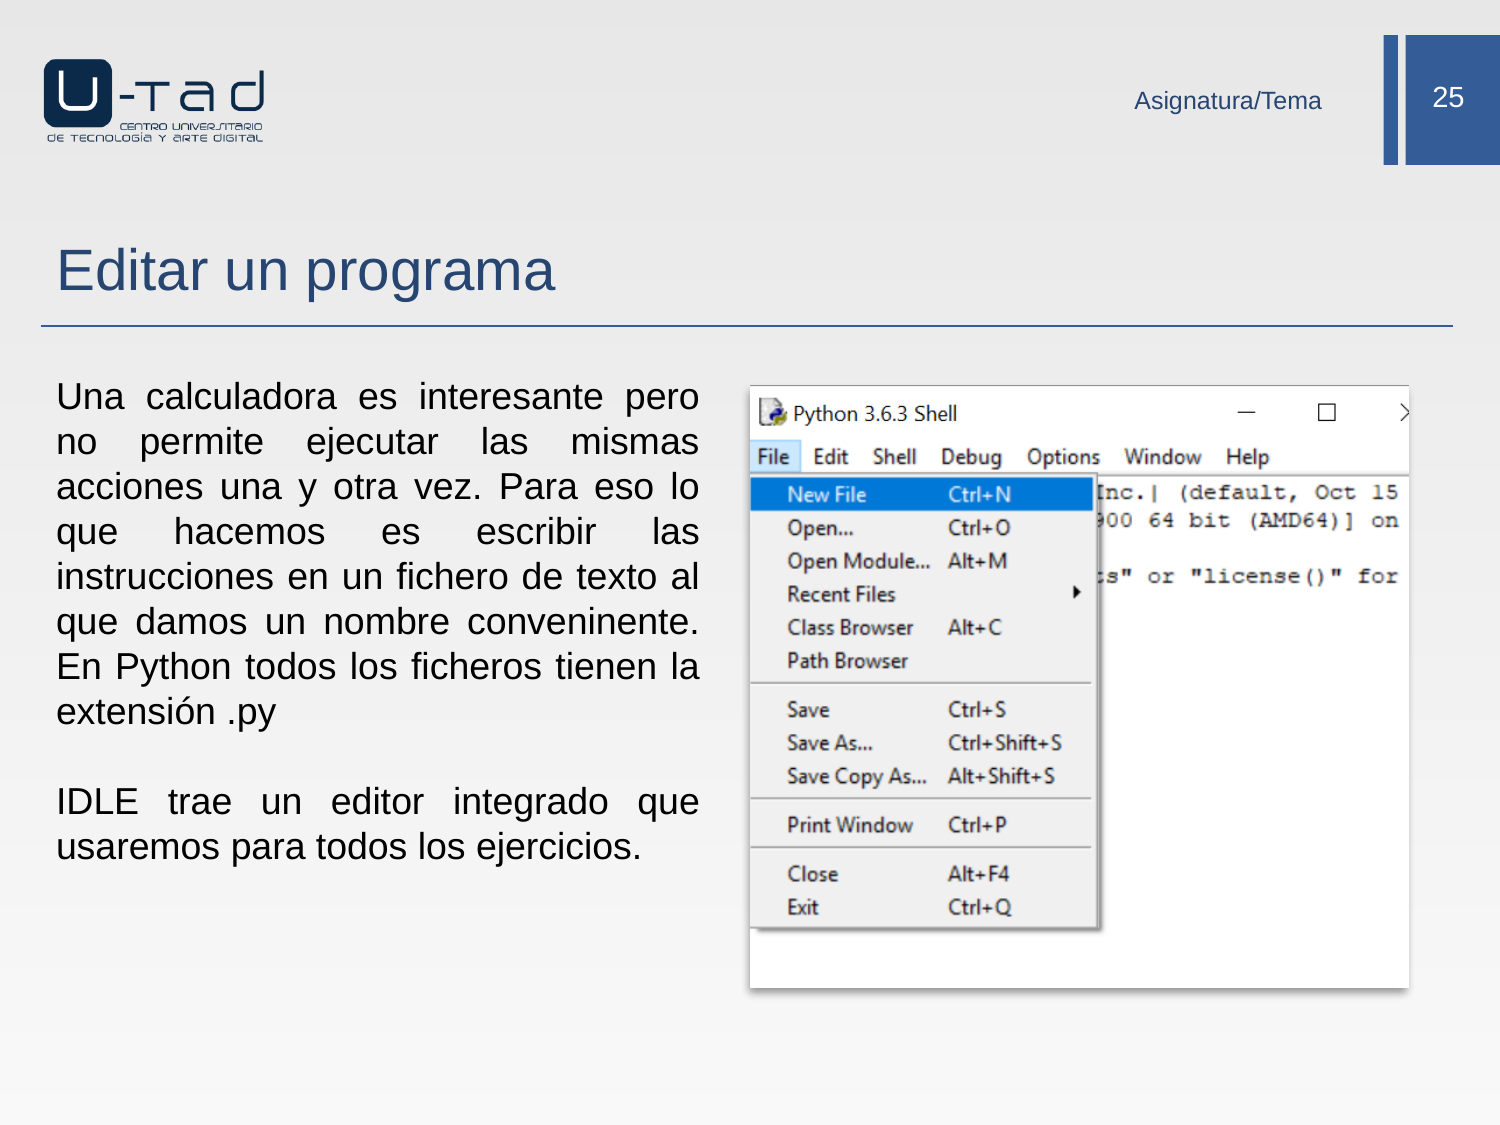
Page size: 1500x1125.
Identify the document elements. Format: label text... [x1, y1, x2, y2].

title Editar un programa [41, 208, 1453, 327]
footer Asignatura/Tema [747, 78, 1338, 128]
picture [17, 49, 290, 151]
text_box Una calculadora es interesante pero no permite ejecutar las mismas acciones una y otra vez. Para eso lo que hacemos es escribir las instrucciones en un fichero de texto al que damos un nombre conveninente. En Python todos los ficheros tienen la extensión .py IDLE trae un editor integrado que usaremos para todos los ejercicios. [41, 364, 715, 875]
picture [749, 384, 1409, 989]
